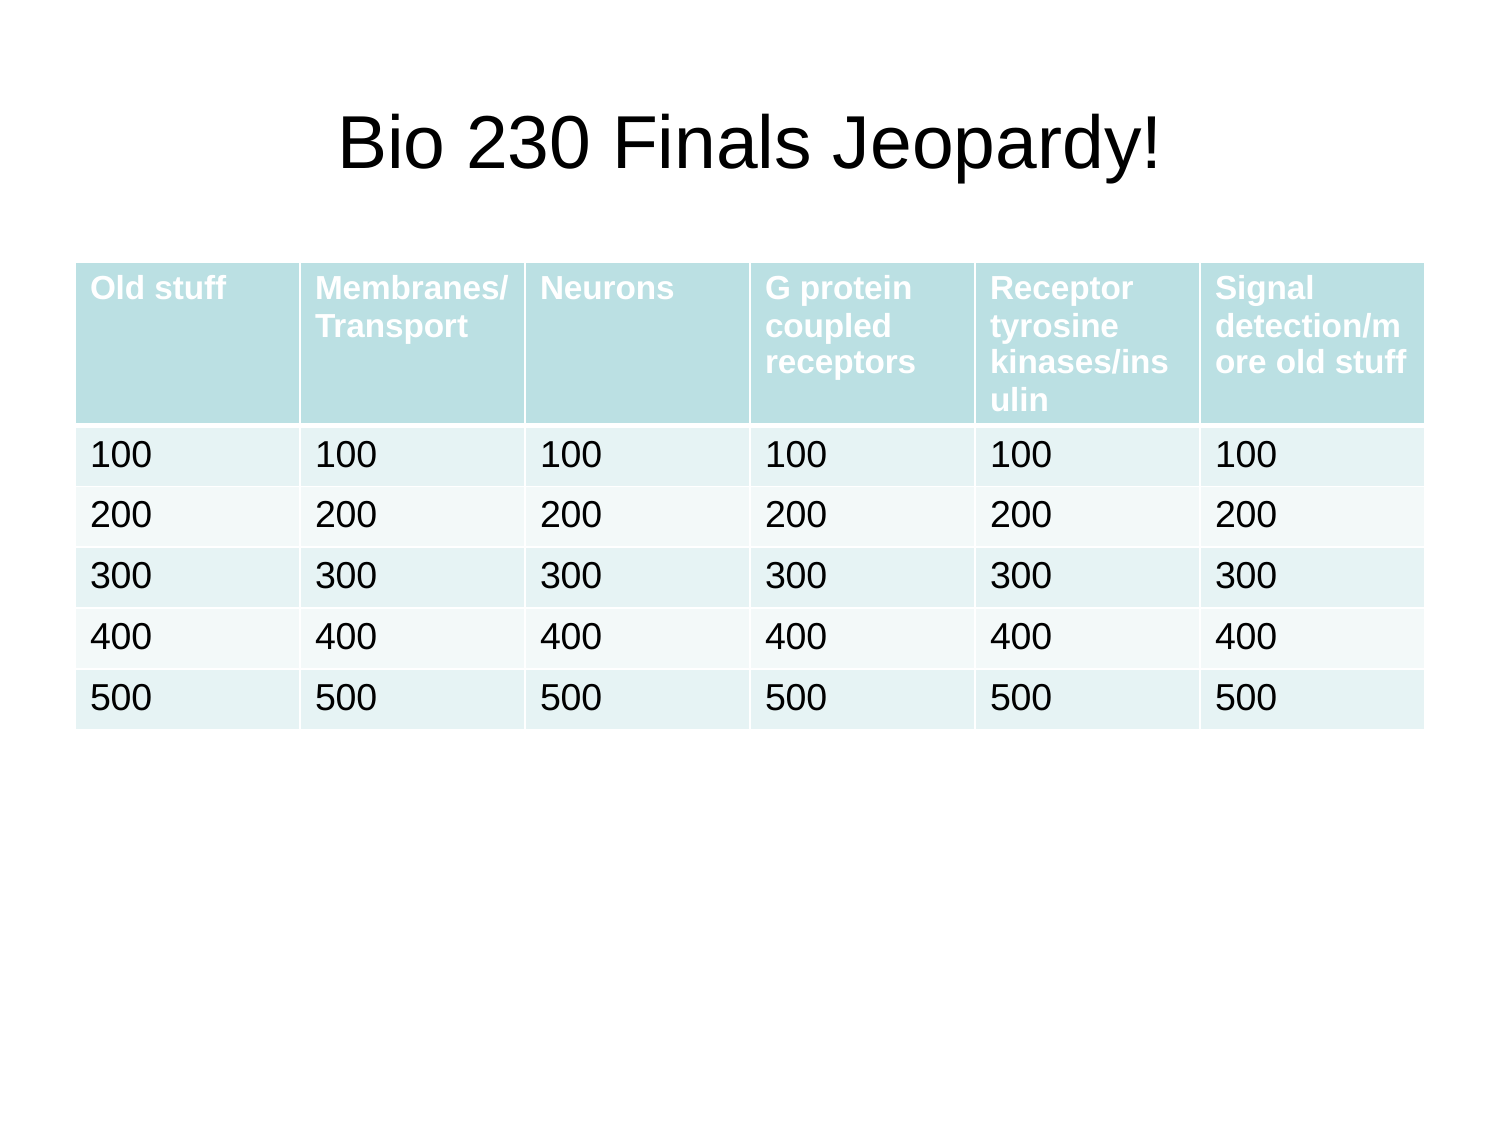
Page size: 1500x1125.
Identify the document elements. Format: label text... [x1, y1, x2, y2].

table_cell 400 [976, 609, 1199, 668]
title Bio 230 Finals Jeopardy! [75, 45, 1425, 233]
table_cell 400 [1201, 609, 1424, 668]
table_cell 200 [301, 487, 524, 546]
table_cell 300 [301, 548, 524, 607]
table_cell 100 [526, 428, 749, 486]
table_cell 300 [526, 548, 749, 607]
table_cell 400 [751, 609, 974, 668]
table_cell 300 [976, 548, 1199, 607]
table_cell 500 [526, 670, 749, 729]
table_cell 100 [976, 428, 1199, 486]
table_cell 500 [76, 670, 299, 729]
table_cell 300 [751, 548, 974, 607]
table_header Membranes/Transport [301, 263, 524, 423]
table_cell 200 [751, 487, 974, 546]
table_cell 500 [976, 670, 1199, 729]
table_header Old stuff [76, 263, 299, 423]
table_header G protein coupled receptors [751, 263, 974, 423]
table_cell 100 [1201, 428, 1424, 486]
table_cell 500 [1201, 670, 1424, 729]
table_header Signal detection/more old stuff [1201, 263, 1424, 423]
table_cell 100 [301, 428, 524, 486]
table_cell 500 [751, 670, 974, 729]
table_cell 100 [76, 428, 299, 486]
table_cell 400 [76, 609, 299, 668]
table_cell 200 [1201, 487, 1424, 546]
table_cell 300 [76, 548, 299, 607]
table_cell 400 [301, 609, 524, 668]
table_cell 300 [1201, 548, 1424, 607]
table_header Neurons [526, 263, 749, 423]
table_cell 200 [526, 487, 749, 546]
table_cell 200 [76, 487, 299, 546]
table_cell 400 [526, 609, 749, 668]
table_cell 100 [751, 428, 974, 486]
table_cell 200 [976, 487, 1199, 546]
table_header Receptor tyrosine kinases/insulin [976, 263, 1199, 423]
table_cell 500 [301, 670, 524, 729]
